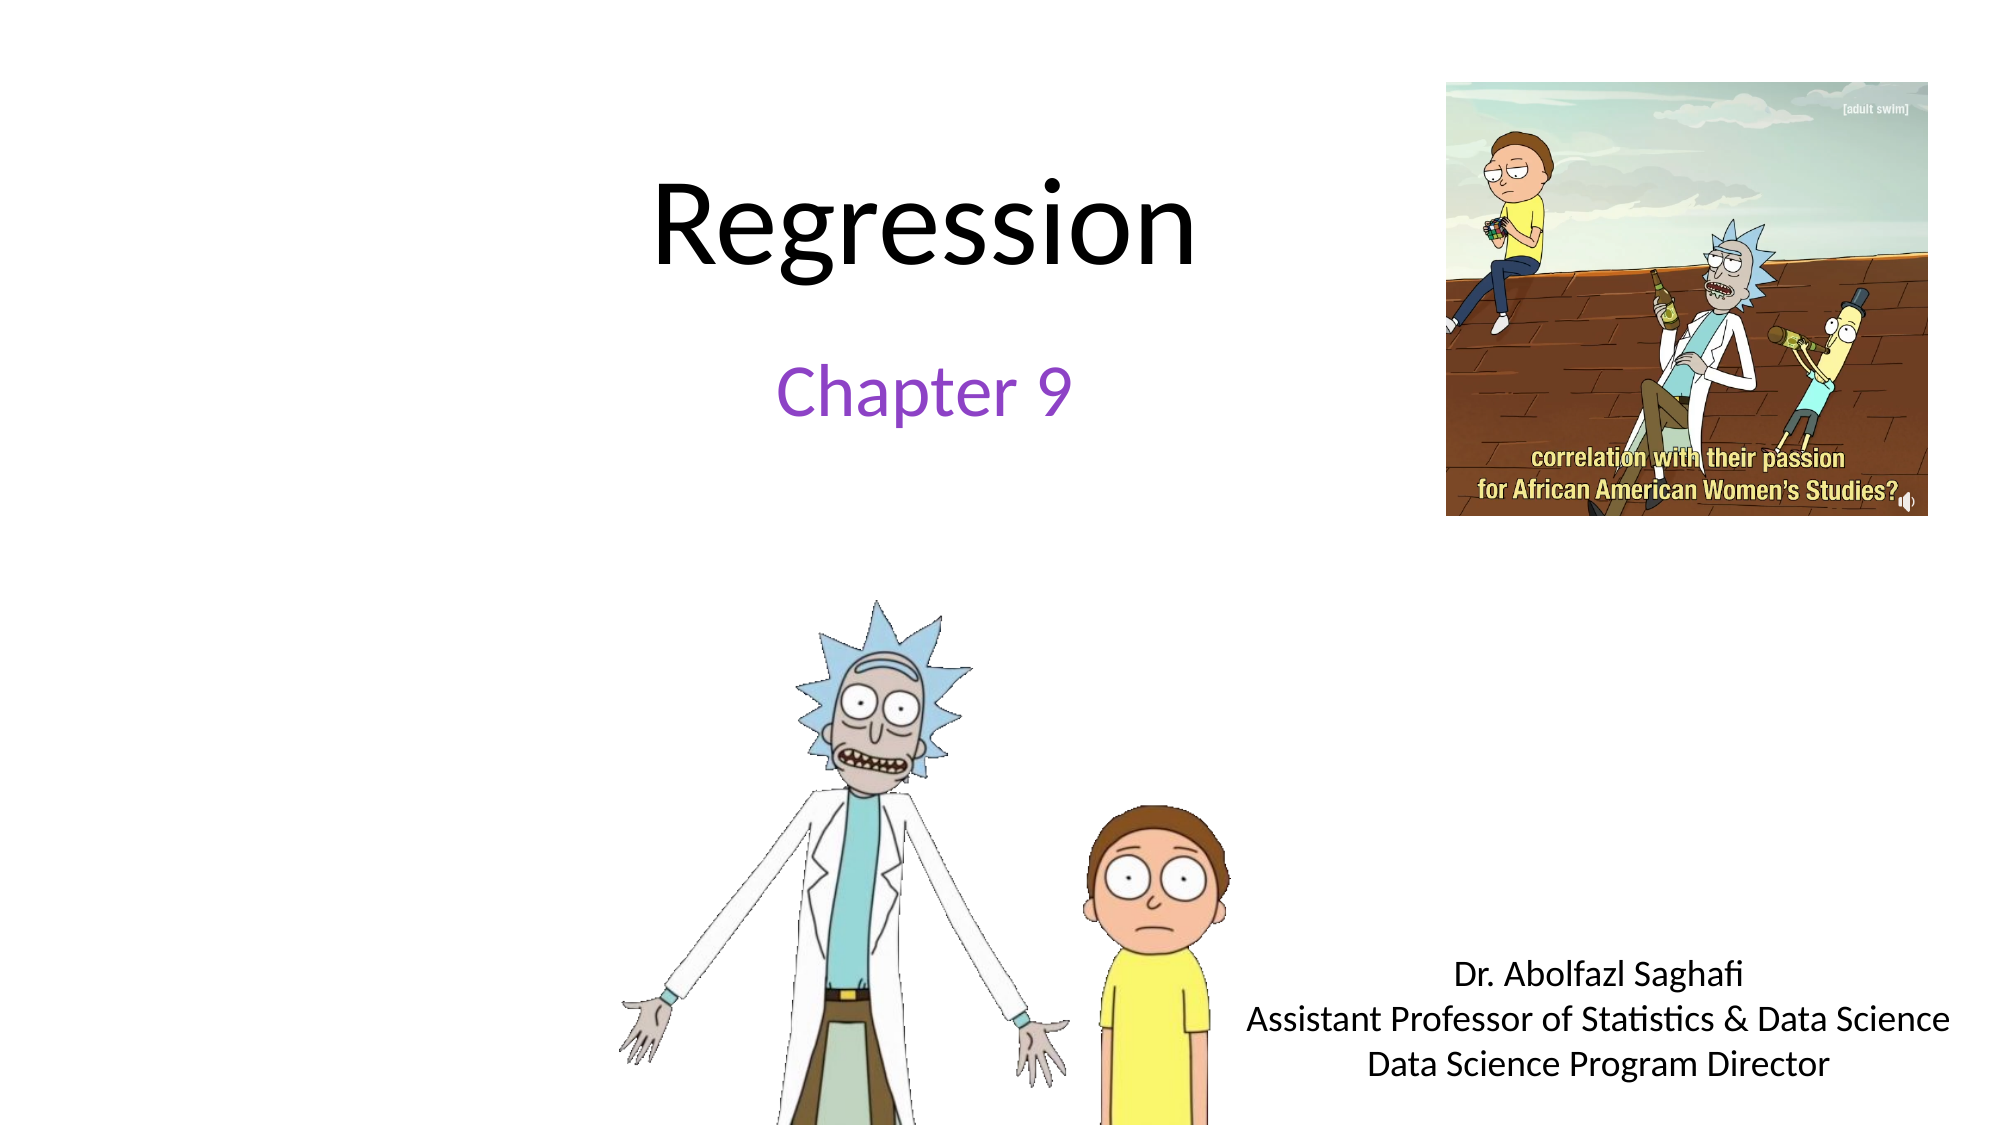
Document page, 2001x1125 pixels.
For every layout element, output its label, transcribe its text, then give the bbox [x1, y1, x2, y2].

text_box Dr. Abolfazl Saghafi Assistant Professor of Statistics & Data Science Data Science Program Director [1231, 941, 1967, 1092]
picture [619, 600, 1231, 1125]
subtitle Chapter 9 [583, 344, 1267, 448]
title Regression [368, 113, 1445, 299]
picture [1445, 82, 1928, 516]
